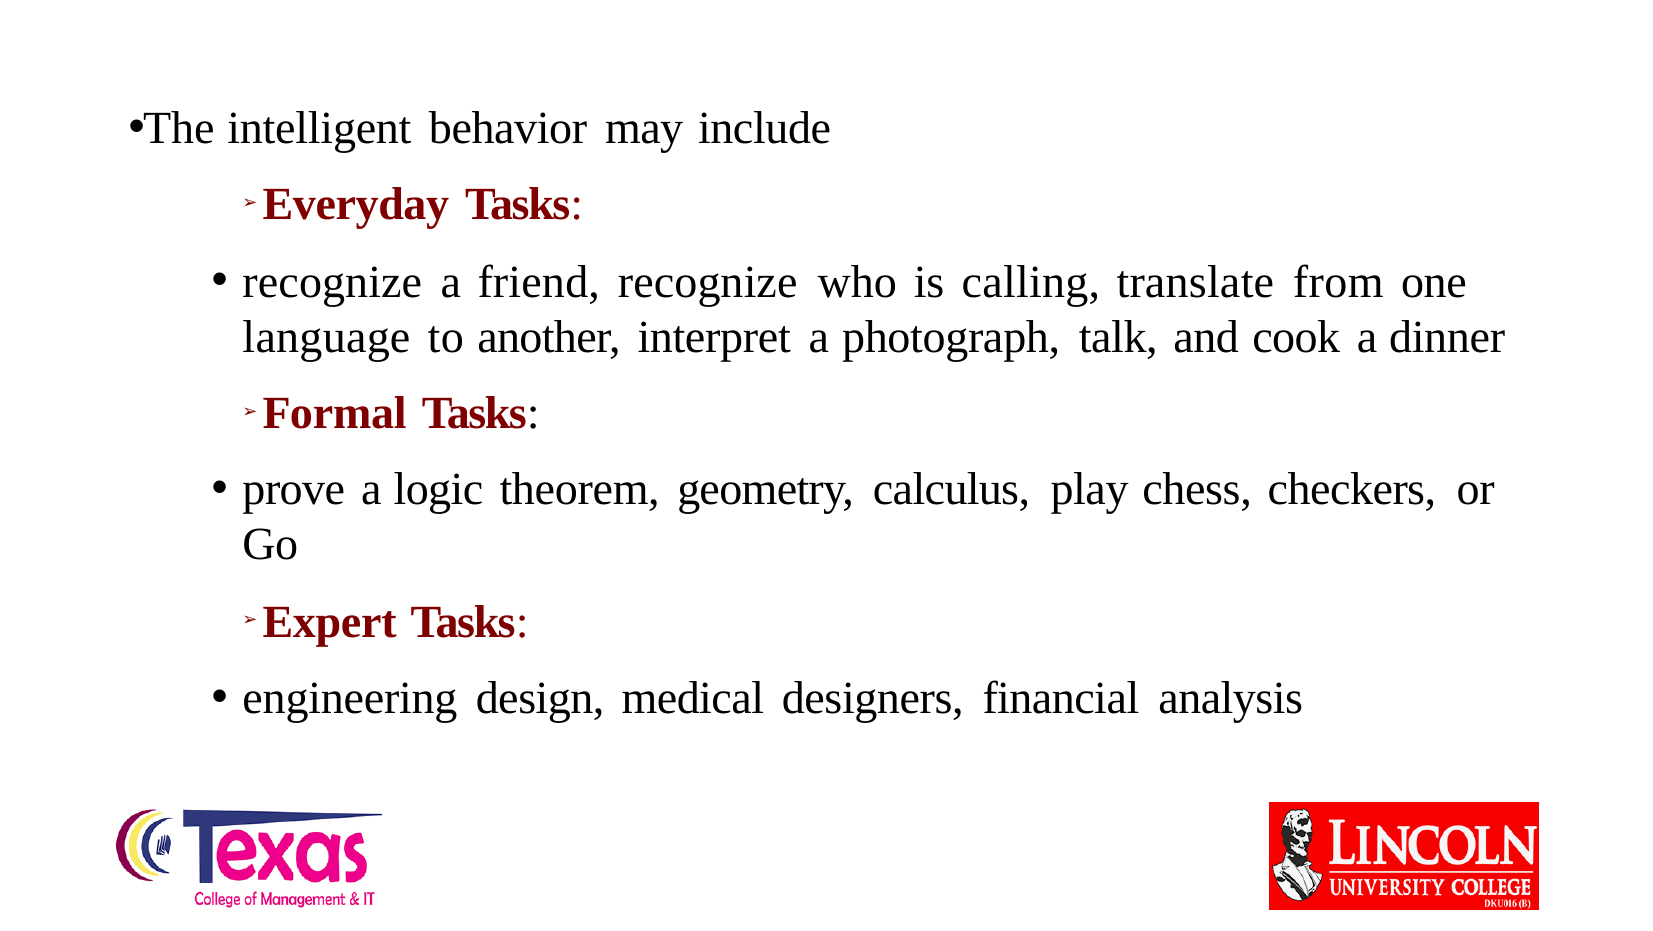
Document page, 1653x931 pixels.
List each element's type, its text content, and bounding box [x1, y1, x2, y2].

picture [1269, 802, 1539, 910]
list The intelligent behavior may include Everyday Tasks: recognize a friend, recognize who is calling, translate from one language to another, interpret a photograph, talk, and cook a dinner Formal Tasks: prove a logic theorem, geometry, calculus, play chess, checkers, or Go Expert Tasks: engineering design, medical designers, financial analysis [113, 90, 1539, 778]
picture [113, 802, 383, 910]
